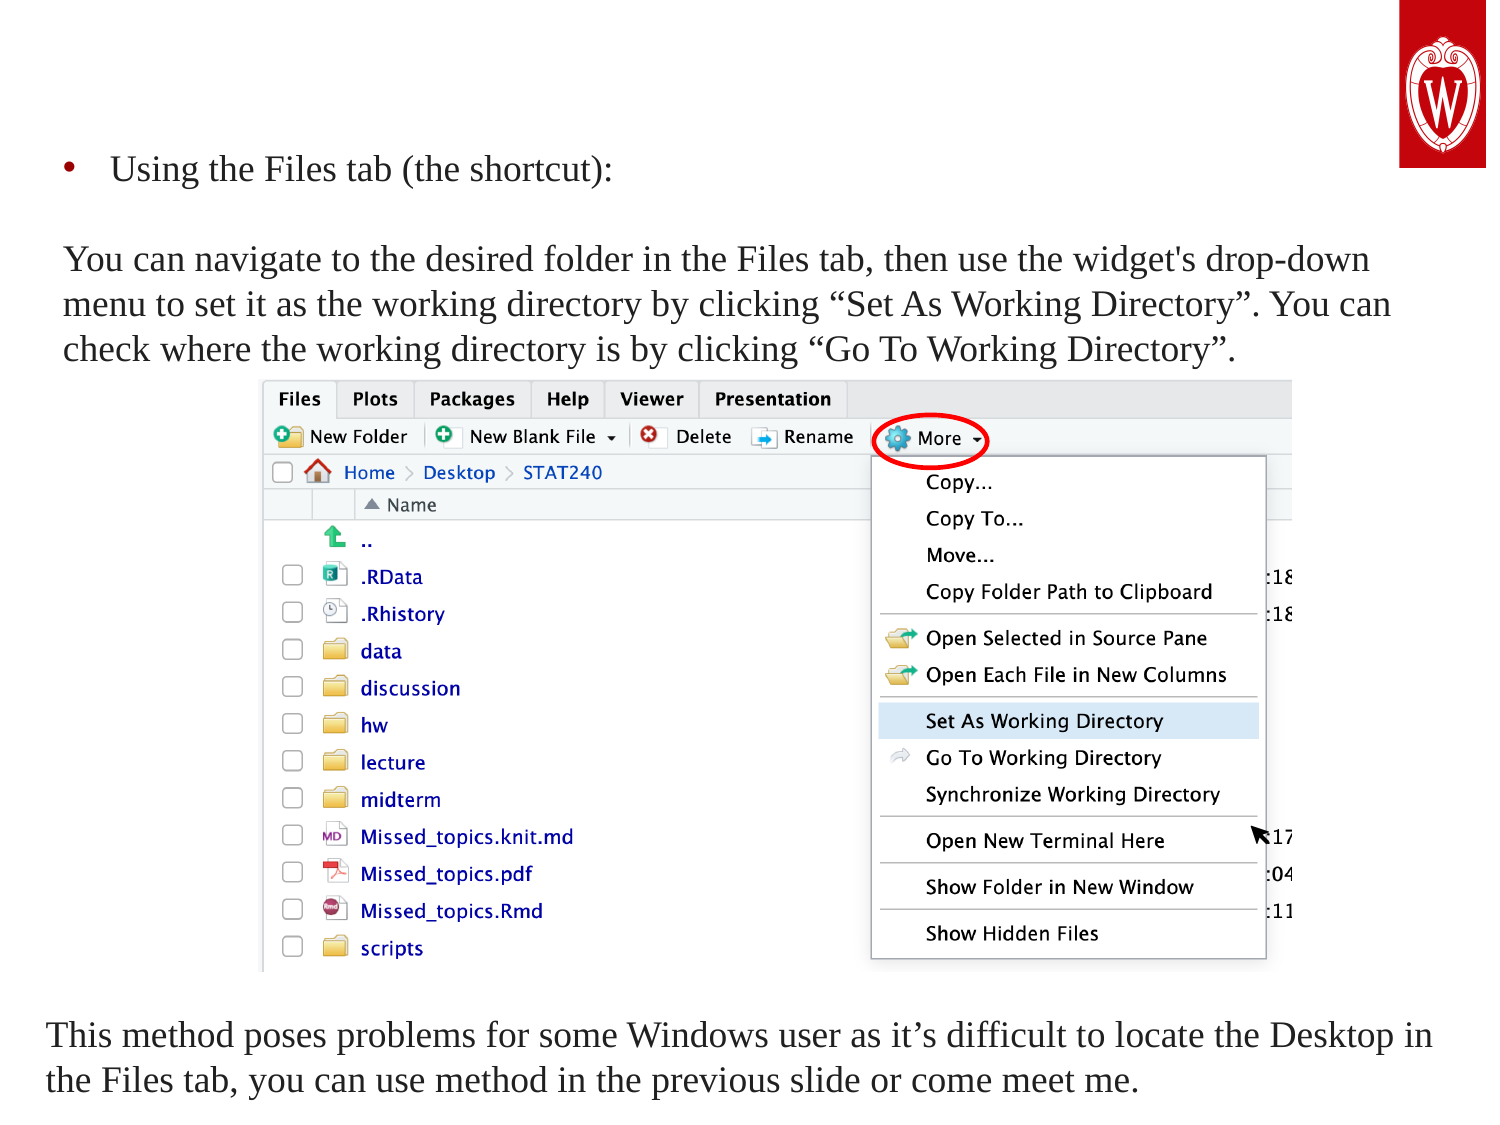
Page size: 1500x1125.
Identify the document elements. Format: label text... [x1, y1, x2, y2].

text_box Using the Files tab (the shortcut): You can navigate to the desired folder in the Files tab, then use the widget's drop-down menu to set it as the working directory by clicking “Set As Working Directory”. You can check where the working directory is by clicking “Go To Working Directory”. [48, 136, 1464, 377]
text_box This method poses problems for some Windows user as it’s difficult to locate the Desktop in the Files tab, you can use method in the previous slide or come meet me. [30, 1003, 1481, 1108]
picture [1405, 36, 1481, 154]
picture [258, 379, 1292, 972]
